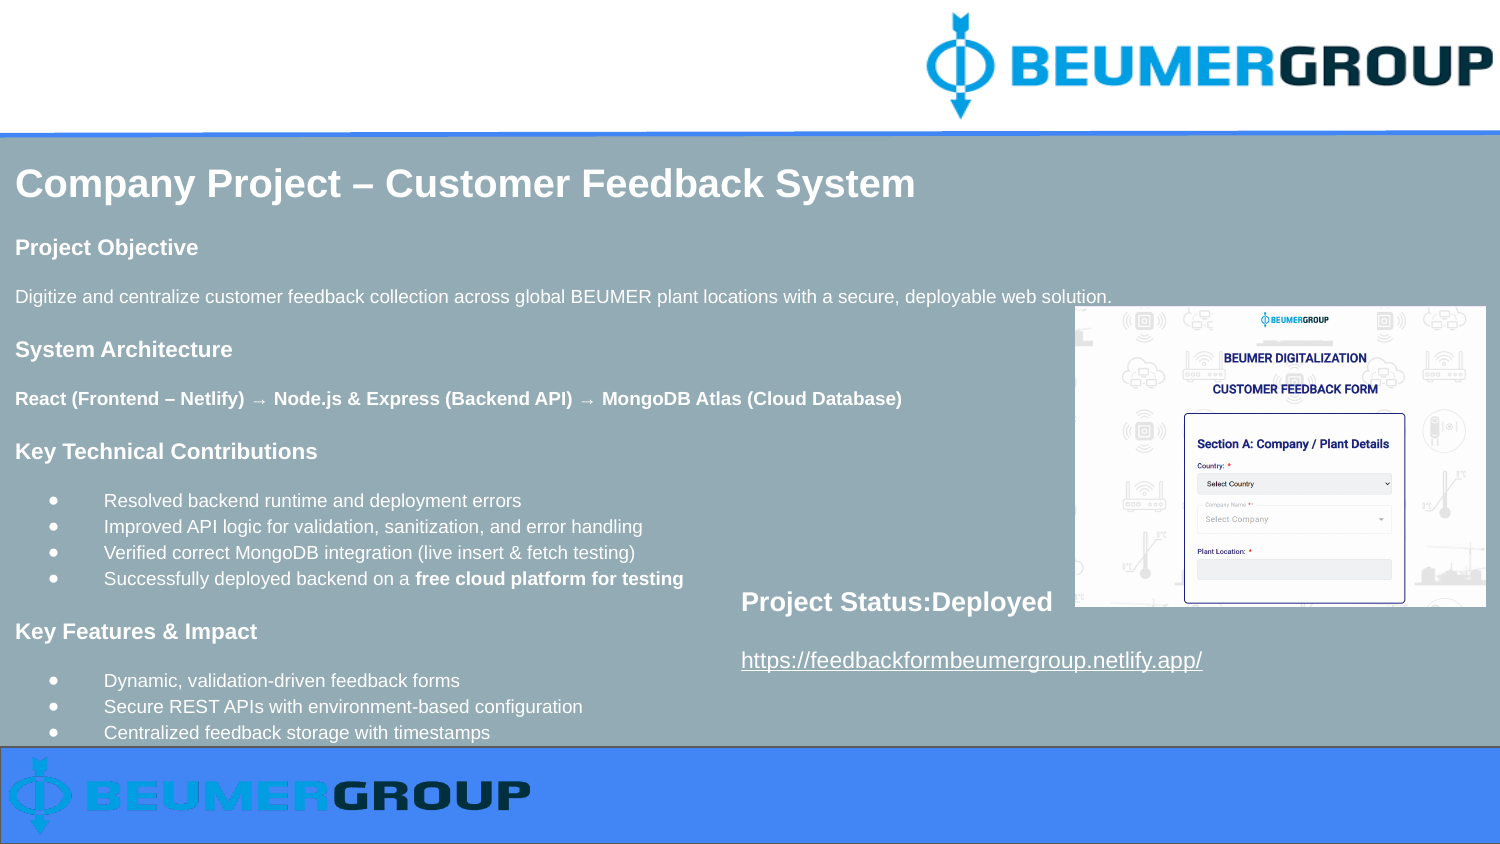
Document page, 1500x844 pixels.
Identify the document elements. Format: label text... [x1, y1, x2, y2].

text_box [537, 747, 1500, 844]
list Company Project – Customer Feedback System Project Objective Digitize and centralize customer feedback collection across global BEUMER plant locations with a secure, deployable web solution. System Architecture React (Frontend – Netlify) → Node.js & Express (Backend API) → MongoDB Atlas (Cloud Database) Key Technical Contributions Resolved backend runtime and deployment errors Improved API logic for validation, sanitization, and error handling Verified correct MongoDB integration (live insert & fetch testing) Successfully deployed backend on a free cloud platform for testing Key Features & Impact Dynamic, validation-driven feedback forms Secure REST APIs with environment-based configuration Centralized feedback storage with timestamps 70–80% faster submissions, error rate <2% P [0, 144, 1500, 747]
picture [920, 0, 1500, 132]
text_box Project Status:Deployed https://feedbackformbeumergroup.netlify.app/ [726, 564, 1364, 732]
picture [2, 746, 536, 844]
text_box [0, 132, 1500, 136]
picture [1075, 306, 1486, 608]
